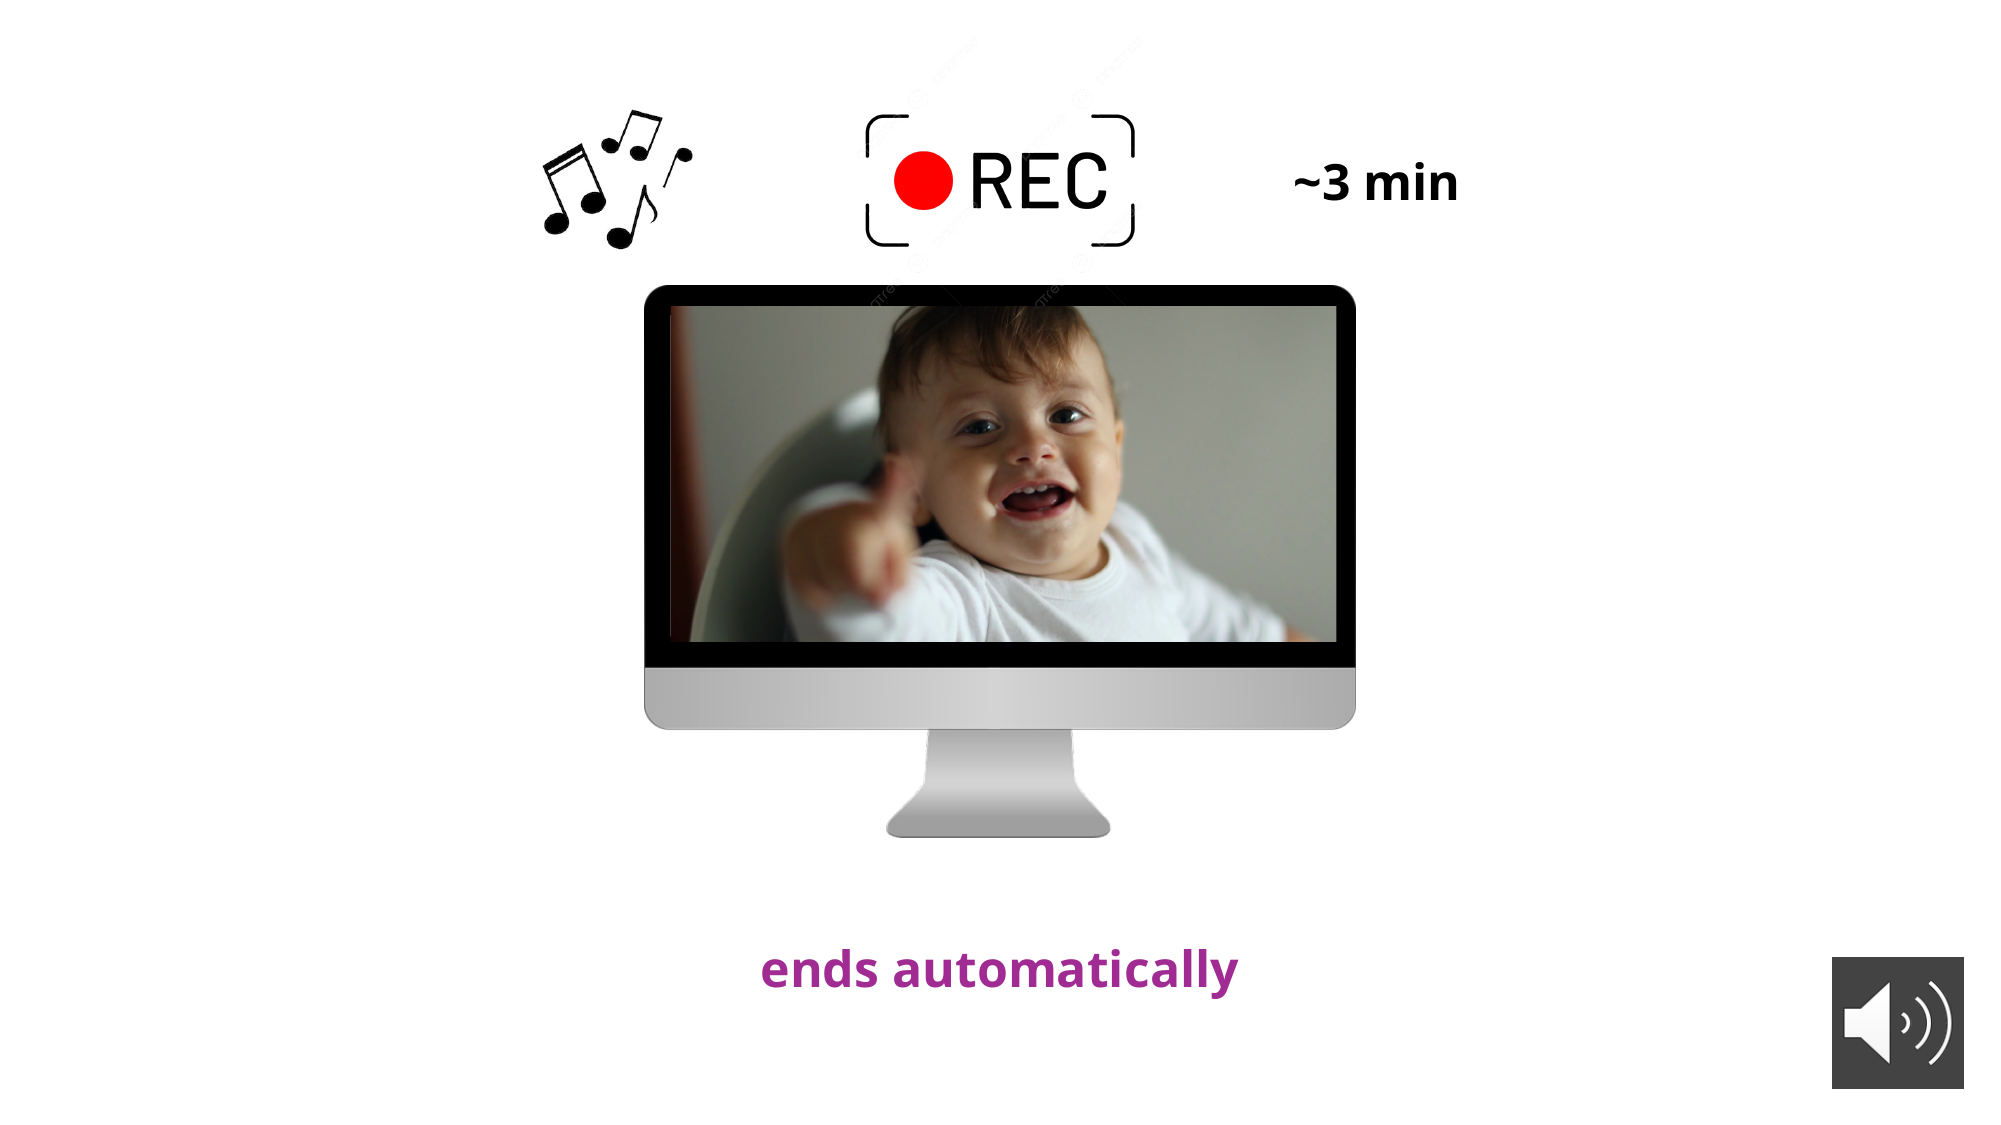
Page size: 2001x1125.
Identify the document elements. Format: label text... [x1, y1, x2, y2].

picture [1830, 955, 1966, 1091]
text_box ~3 min [1164, 142, 1734, 218]
text_box ends automatically [692, 930, 1308, 1005]
picture [487, 16, 1357, 839]
